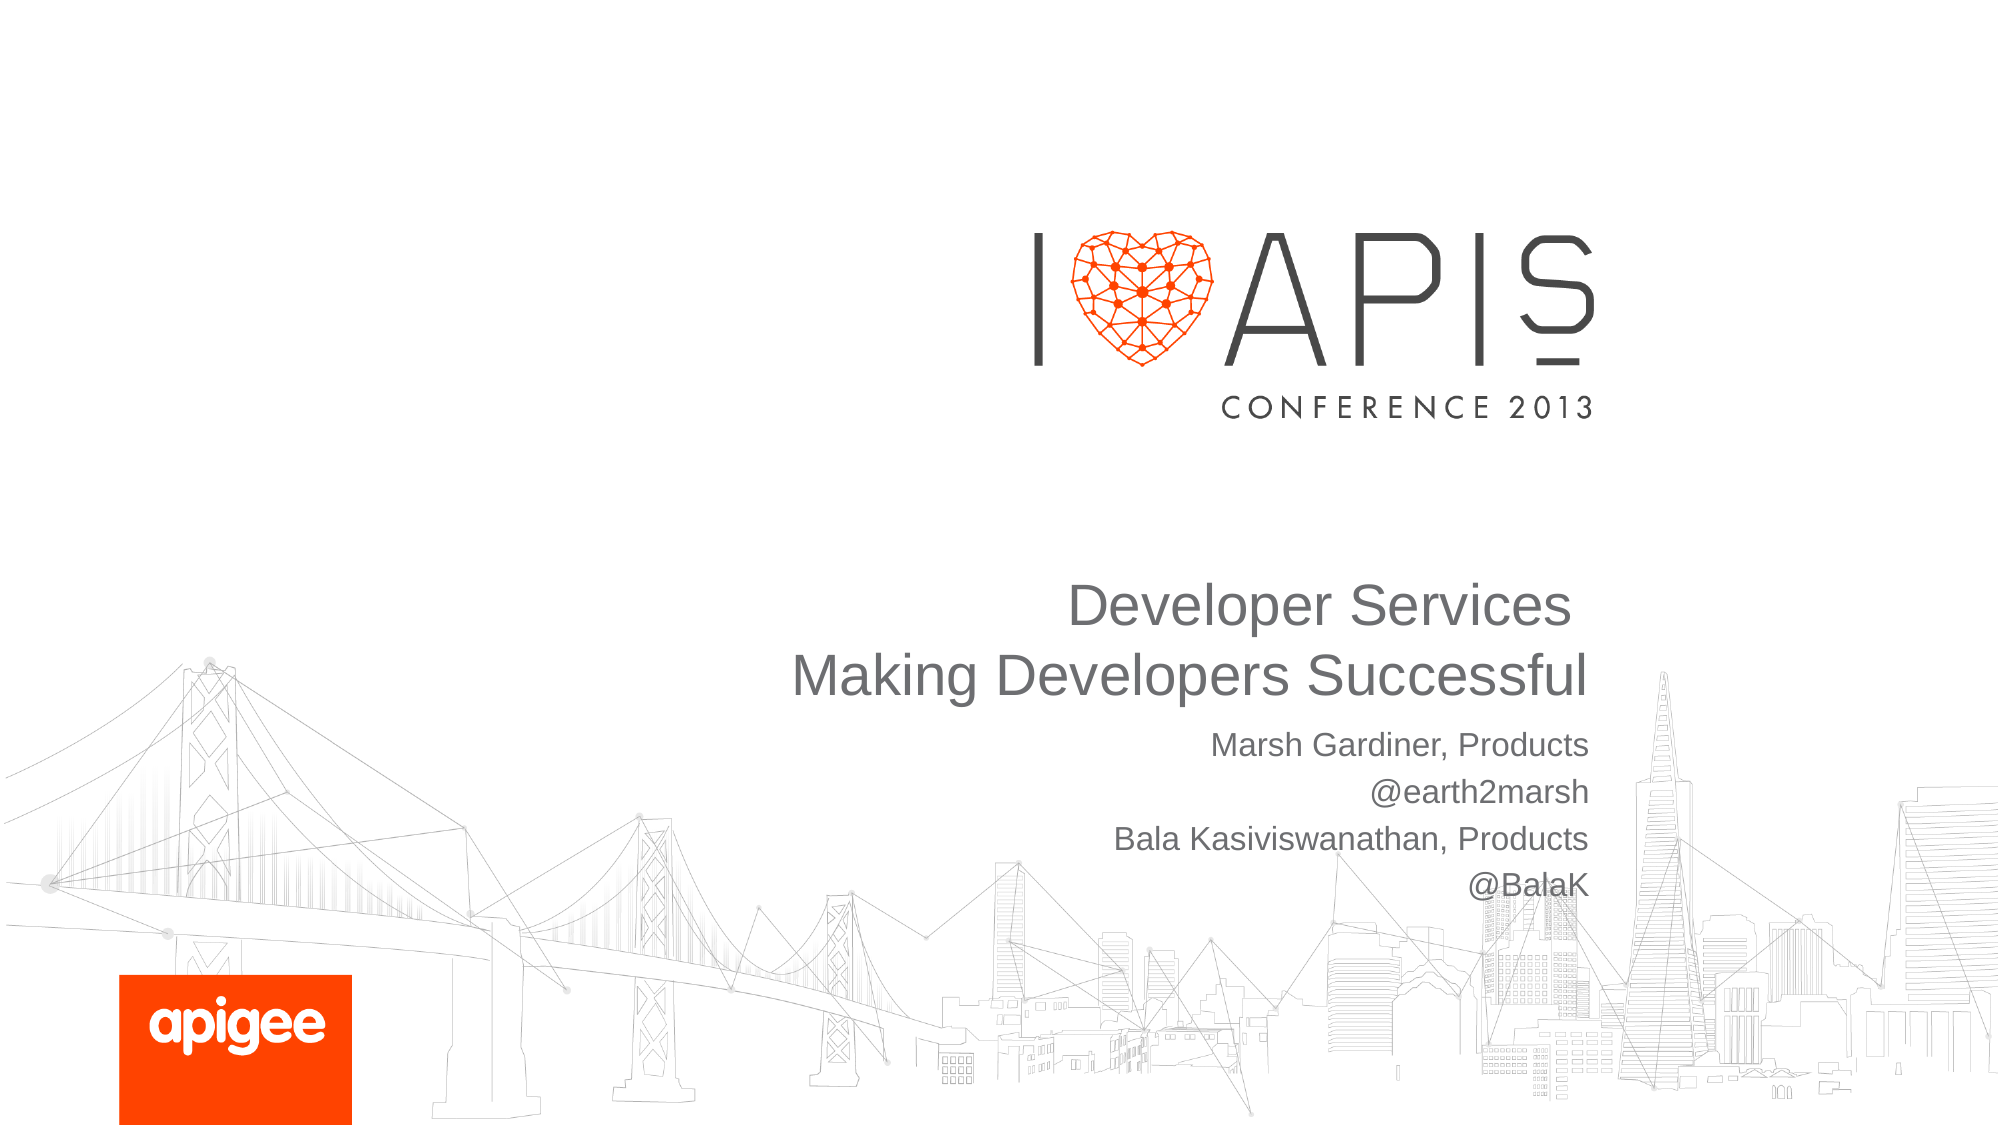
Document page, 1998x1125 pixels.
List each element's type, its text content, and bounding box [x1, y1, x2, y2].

title Developer Services Making Developers Successful [210, 583, 1590, 692]
subtitle Marsh Gardiner, Products @earth2marsh Bala Kasiviswanathan, Products @BalaK [322, 716, 1590, 860]
picture [0, 0, 1998, 1125]
